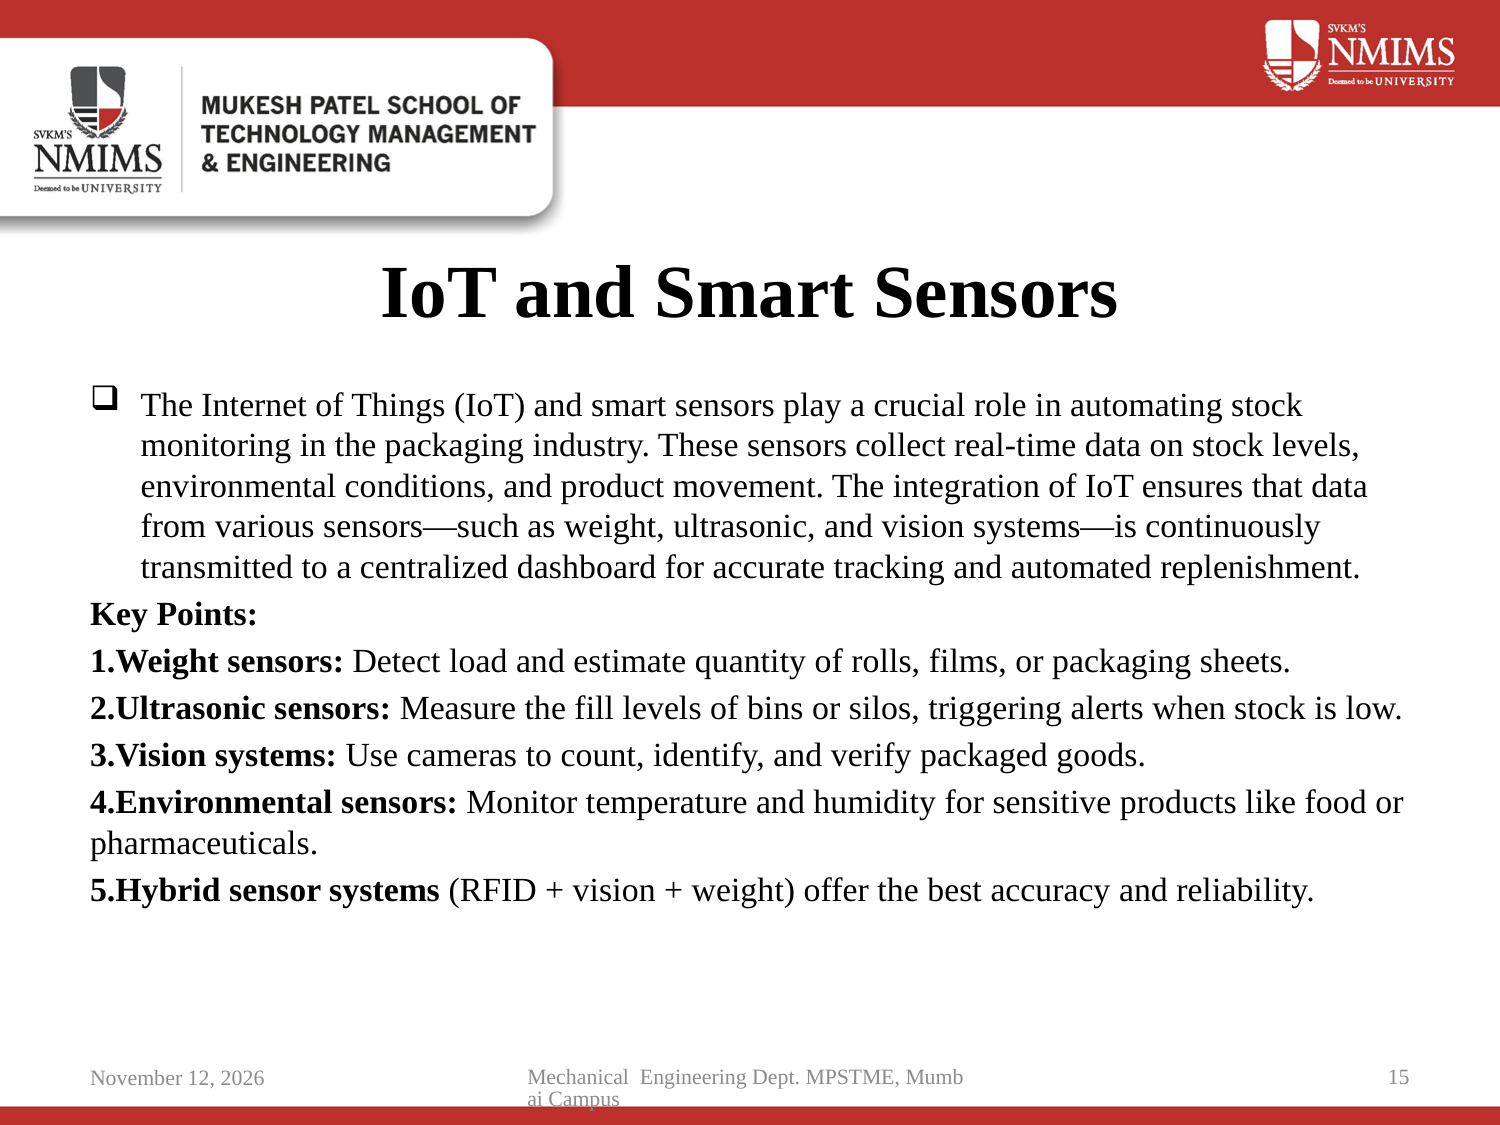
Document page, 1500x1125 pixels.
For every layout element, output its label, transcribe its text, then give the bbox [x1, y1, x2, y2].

list The Internet of Things (IoT) and smart sensors play a crucial role in automating stock monitoring in the packaging industry. These sensors collect real-time data on stock levels, environmental conditions, and product movement. The integration of IoT ensures that data from various sensors—such as weight, ultrasonic, and vision systems—is continuously transmitted to a centralized dashboard for accurate tracking and automated replenishment. Key Points: 1.Weight sensors: Detect load and estimate quantity of rolls, films, or packaging sheets. 2.Ultrasonic sensors: Measure the fill levels of bins or silos, triggering alerts when stock is low. 3.Vision systems: Use cameras to count, identify, and verify packaged goods. 4.Environmental sensors: Monitor temperature and humidity for sensitive products like food or pharmaceuticals. 5.Hybrid sensor systems (RFID + vision + weight) offer the best accuracy and reliability. [75, 375, 1425, 1043]
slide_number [75, 1046, 425, 1107]
title IoT and Smart Sensors [75, 212, 1425, 363]
footer Mechanical Engineering Dept. MPSTME, Mumbai Campus [512, 1045, 988, 1106]
picture [0, 0, 1500, 1125]
slide_number 15 [1074, 1045, 1425, 1106]
